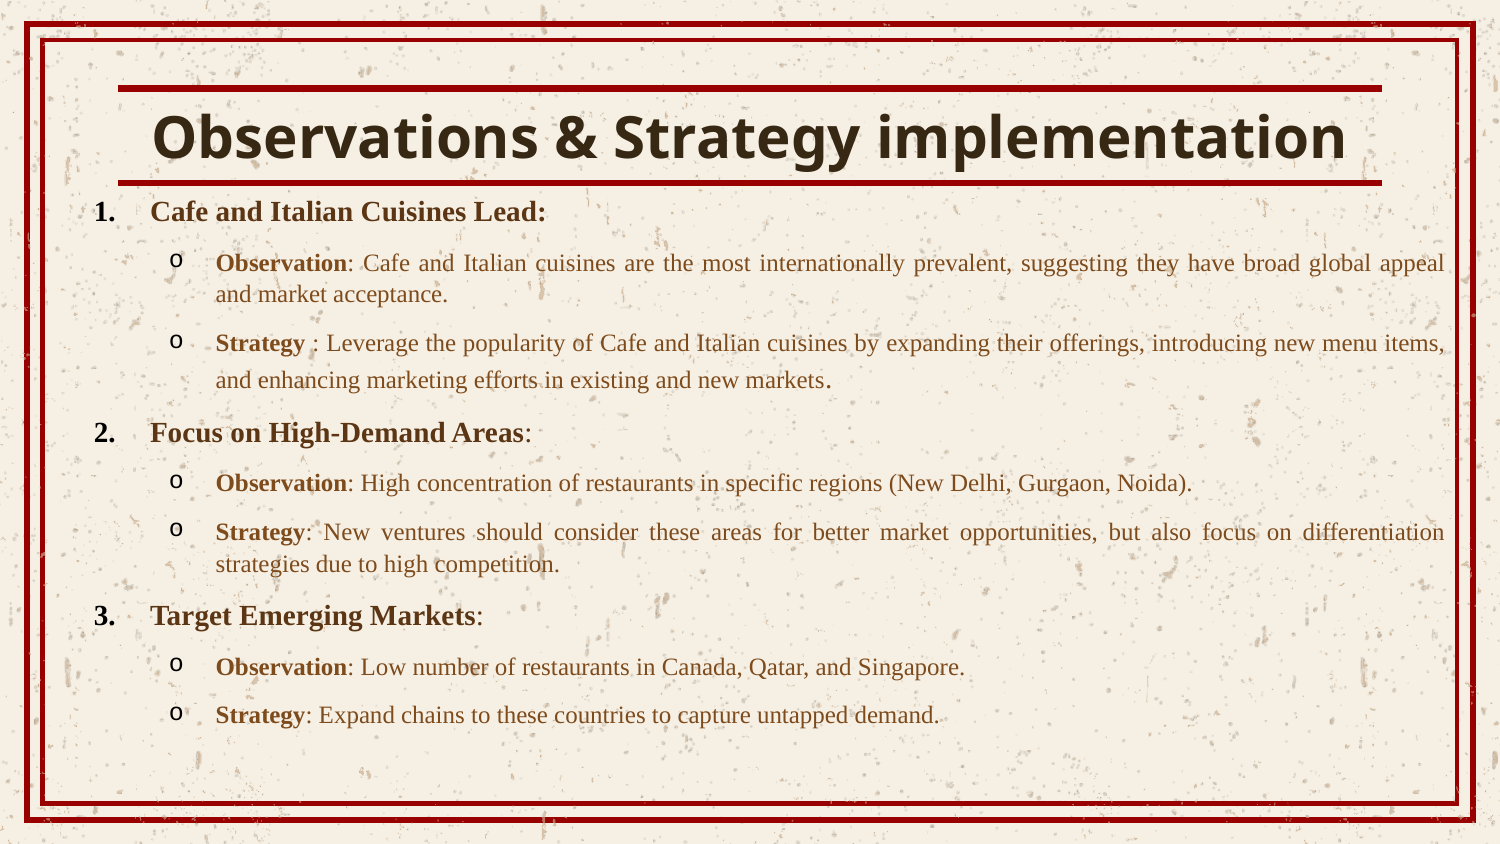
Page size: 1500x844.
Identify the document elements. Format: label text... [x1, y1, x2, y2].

title Observations & Strategy implementation [118, 88, 1382, 182]
picture [1, 1, 1500, 844]
text_box Cafe and Italian Cuisines Lead: Observation: Cafe and Italian cuisines are the most internationally prevalent, suggesting they have broad global appeal and market acceptance. Strategy : Leverage the popularity of Cafe and Italian cuisines by expanding their offerings, introducing new menu items, and enhancing marketing efforts in existing and new markets. Focus on High-Demand Areas: Observation: High concentration of restaurants in specific regions (New Delhi, Gurgaon, Noida). Strategy: New ventures should consider these areas for better market opportunities, but also focus on differentiation strategies due to high competition. Target Emerging Markets: Observation: Low number of restaurants in Canada, Qatar, and Singapore. Strategy: Expand chains to these countries to capture untapped demand. [78, 182, 1462, 737]
